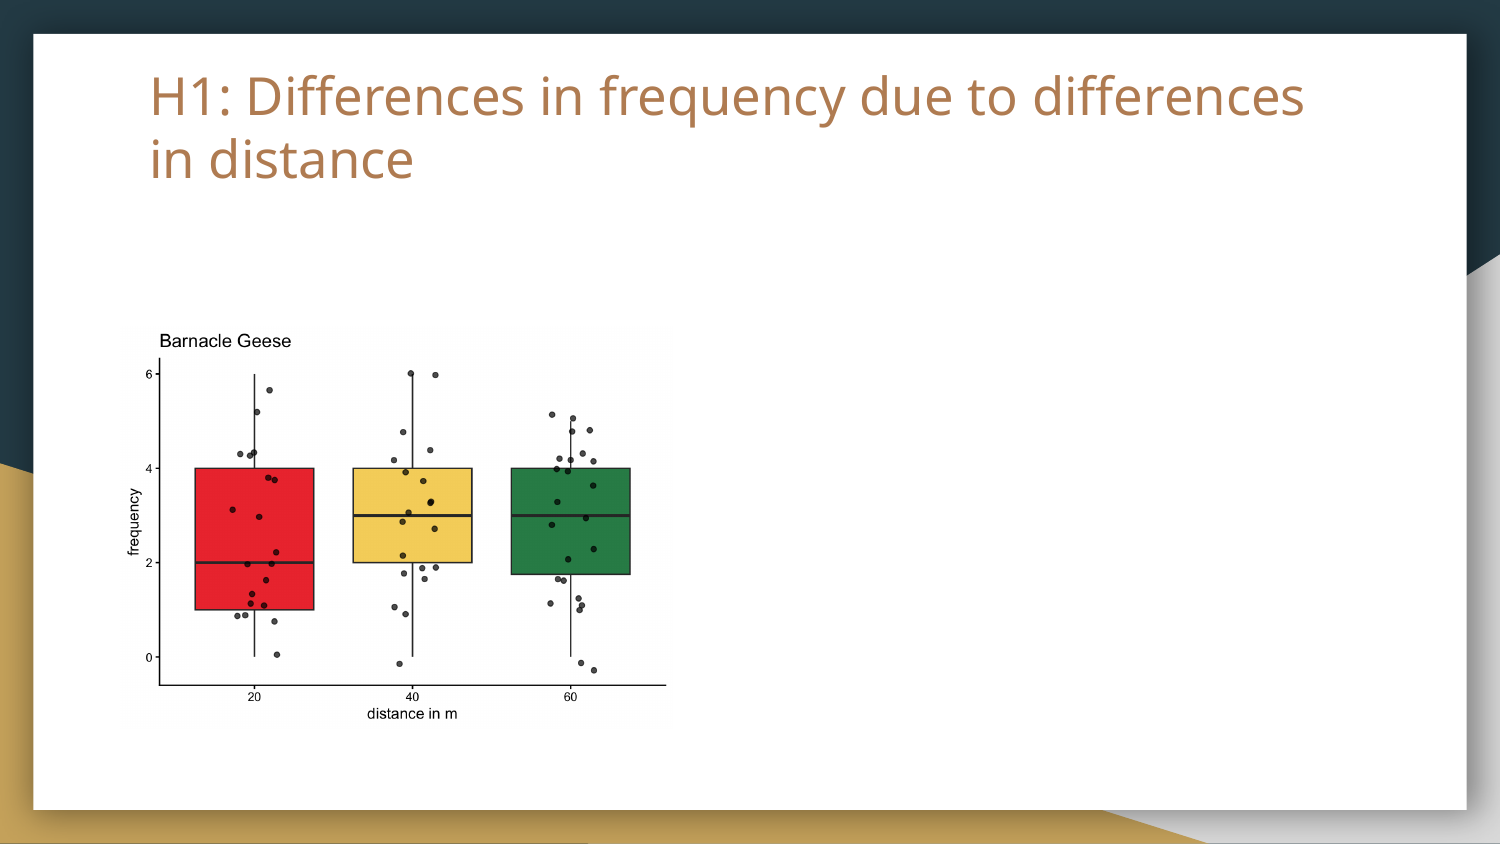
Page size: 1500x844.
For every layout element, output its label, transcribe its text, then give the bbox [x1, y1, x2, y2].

title H1: Differences in frequency due to differences in distance [134, 48, 1366, 205]
picture [120, 326, 673, 729]
